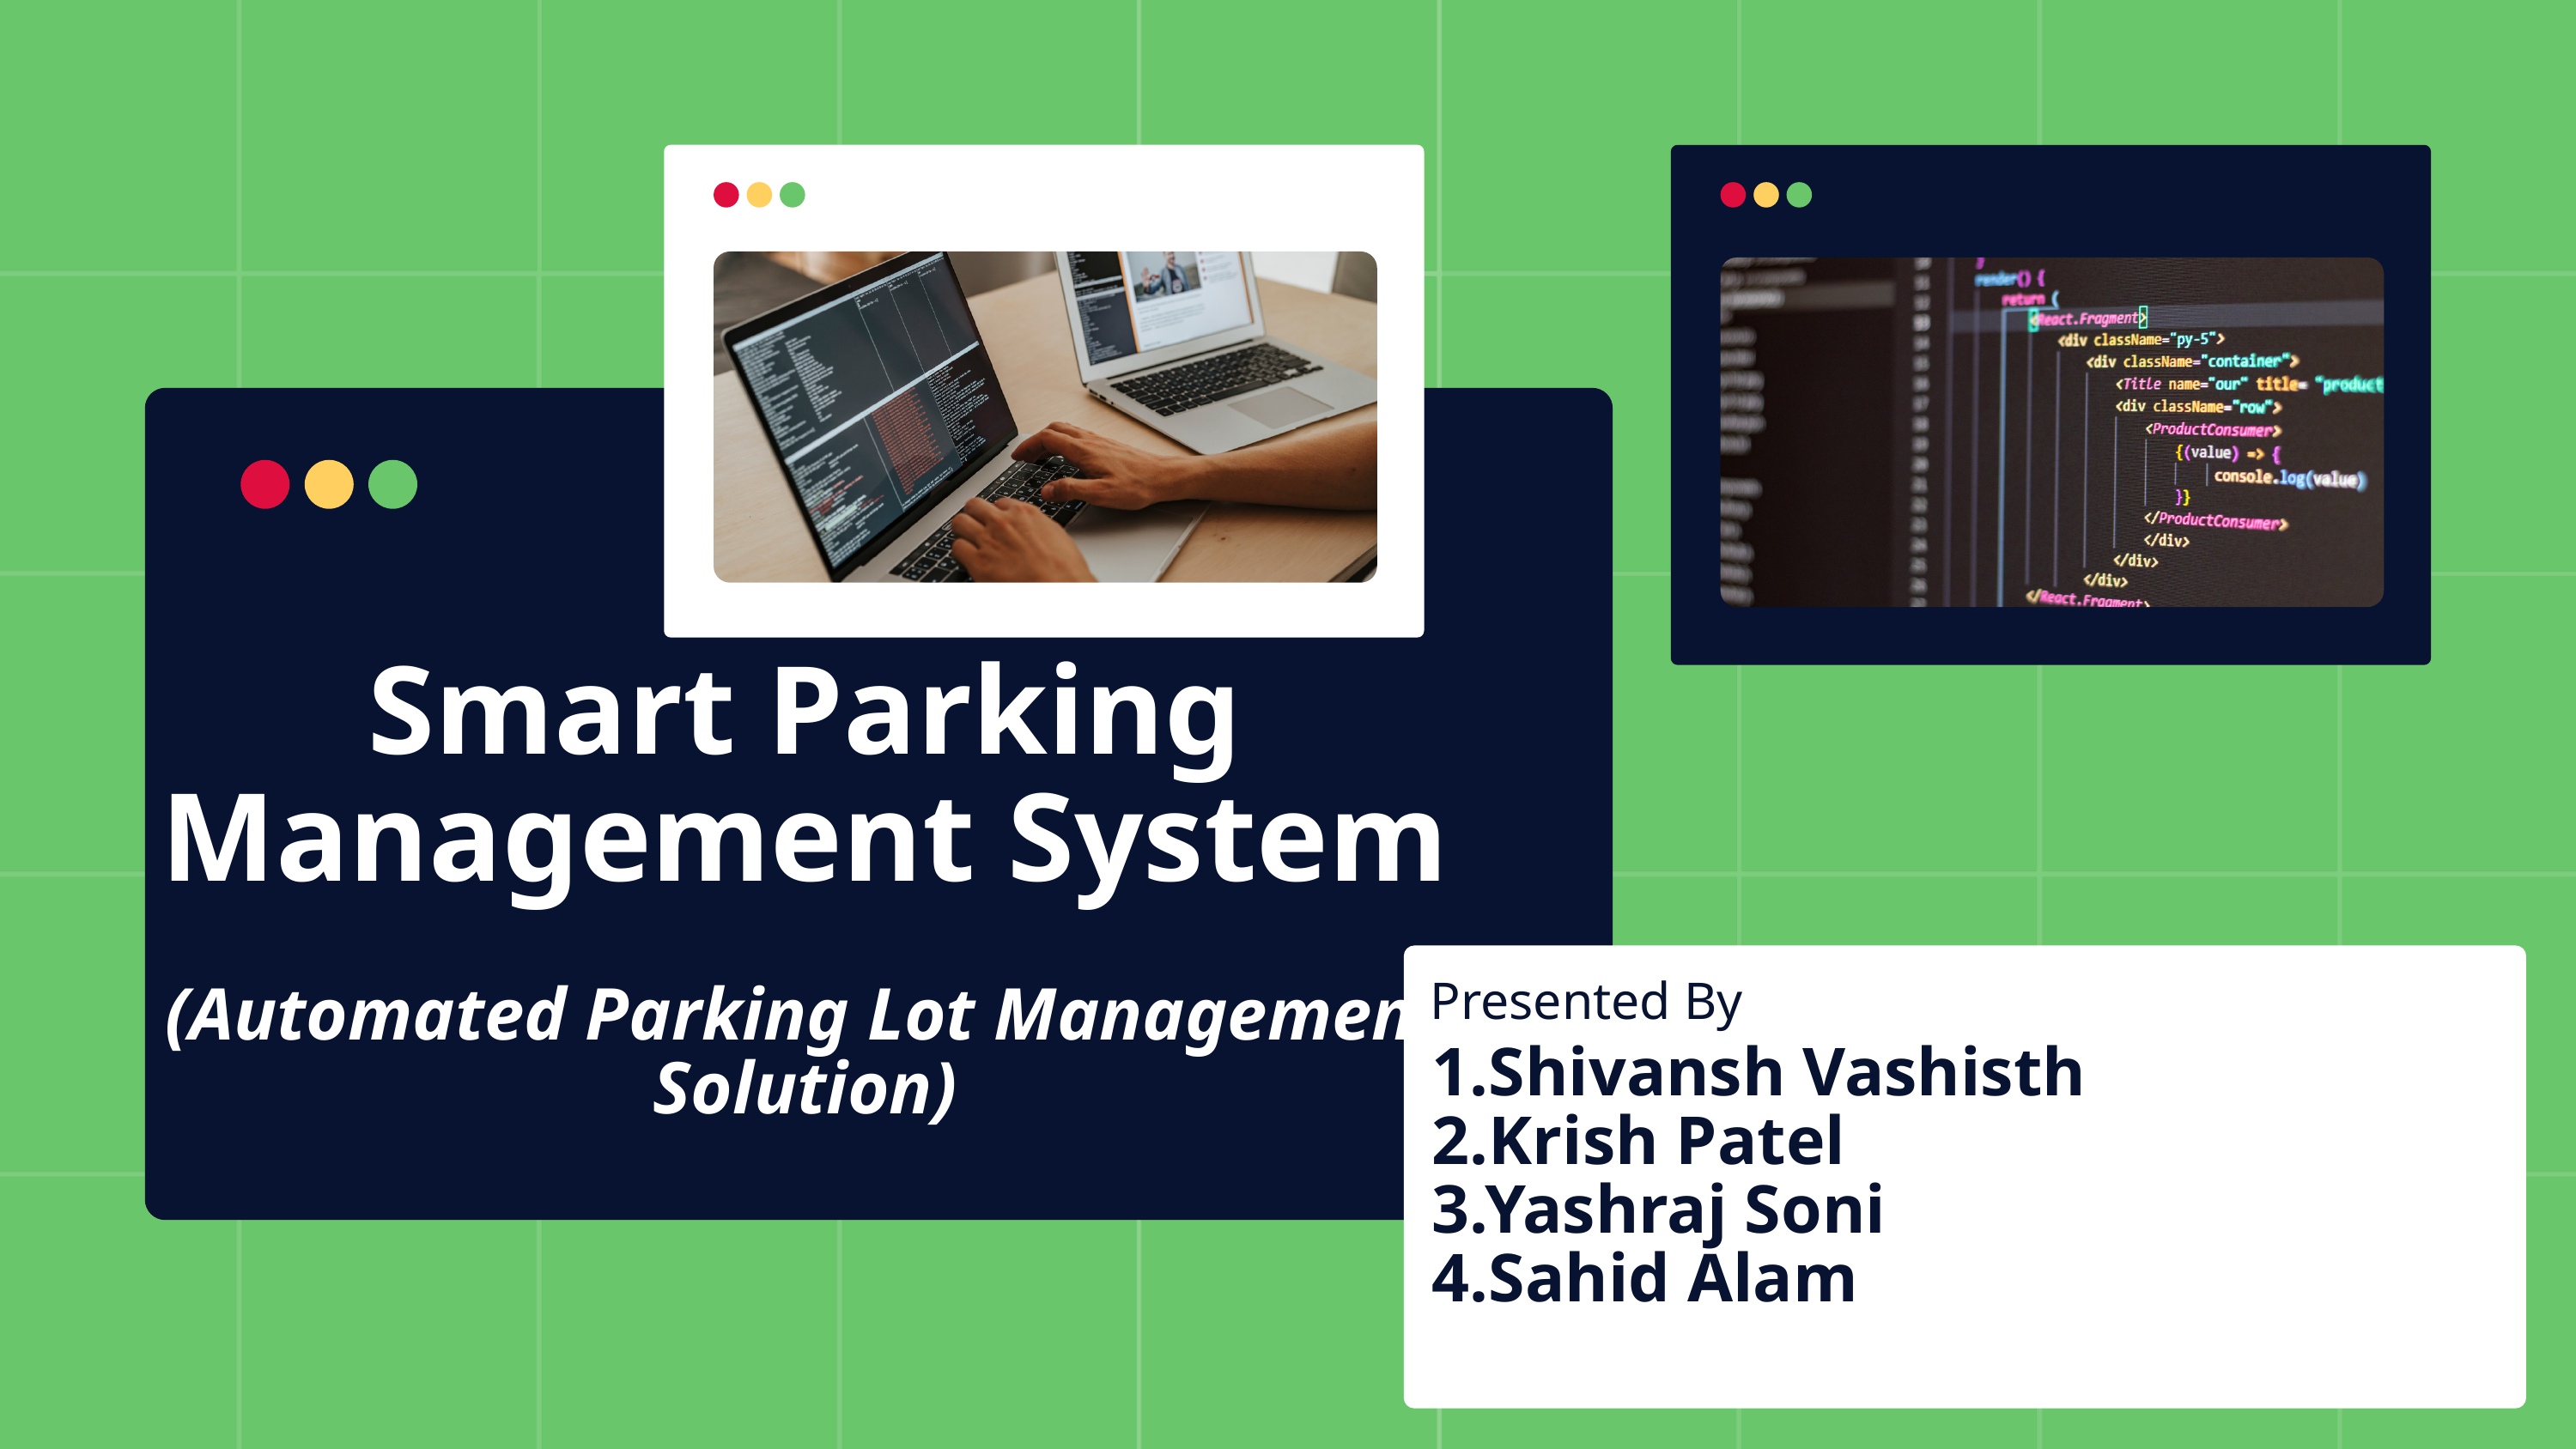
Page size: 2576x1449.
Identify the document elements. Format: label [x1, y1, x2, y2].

text_box [713, 181, 739, 208]
text_box [1403, 945, 2527, 1409]
text_box [1753, 181, 1779, 208]
text_box [1720, 181, 1747, 208]
text_box [240, 459, 290, 509]
text_box [1670, 144, 2432, 665]
text_box [368, 459, 418, 509]
text_box [664, 144, 1425, 638]
text_box [304, 459, 354, 509]
text_box [1786, 181, 1813, 208]
text_box [779, 181, 805, 208]
text_box [746, 181, 773, 208]
text_box [0, 0, 2576, 1449]
text_box [144, 387, 1613, 1221]
text_box [1720, 257, 2385, 608]
text_box [713, 251, 1377, 583]
